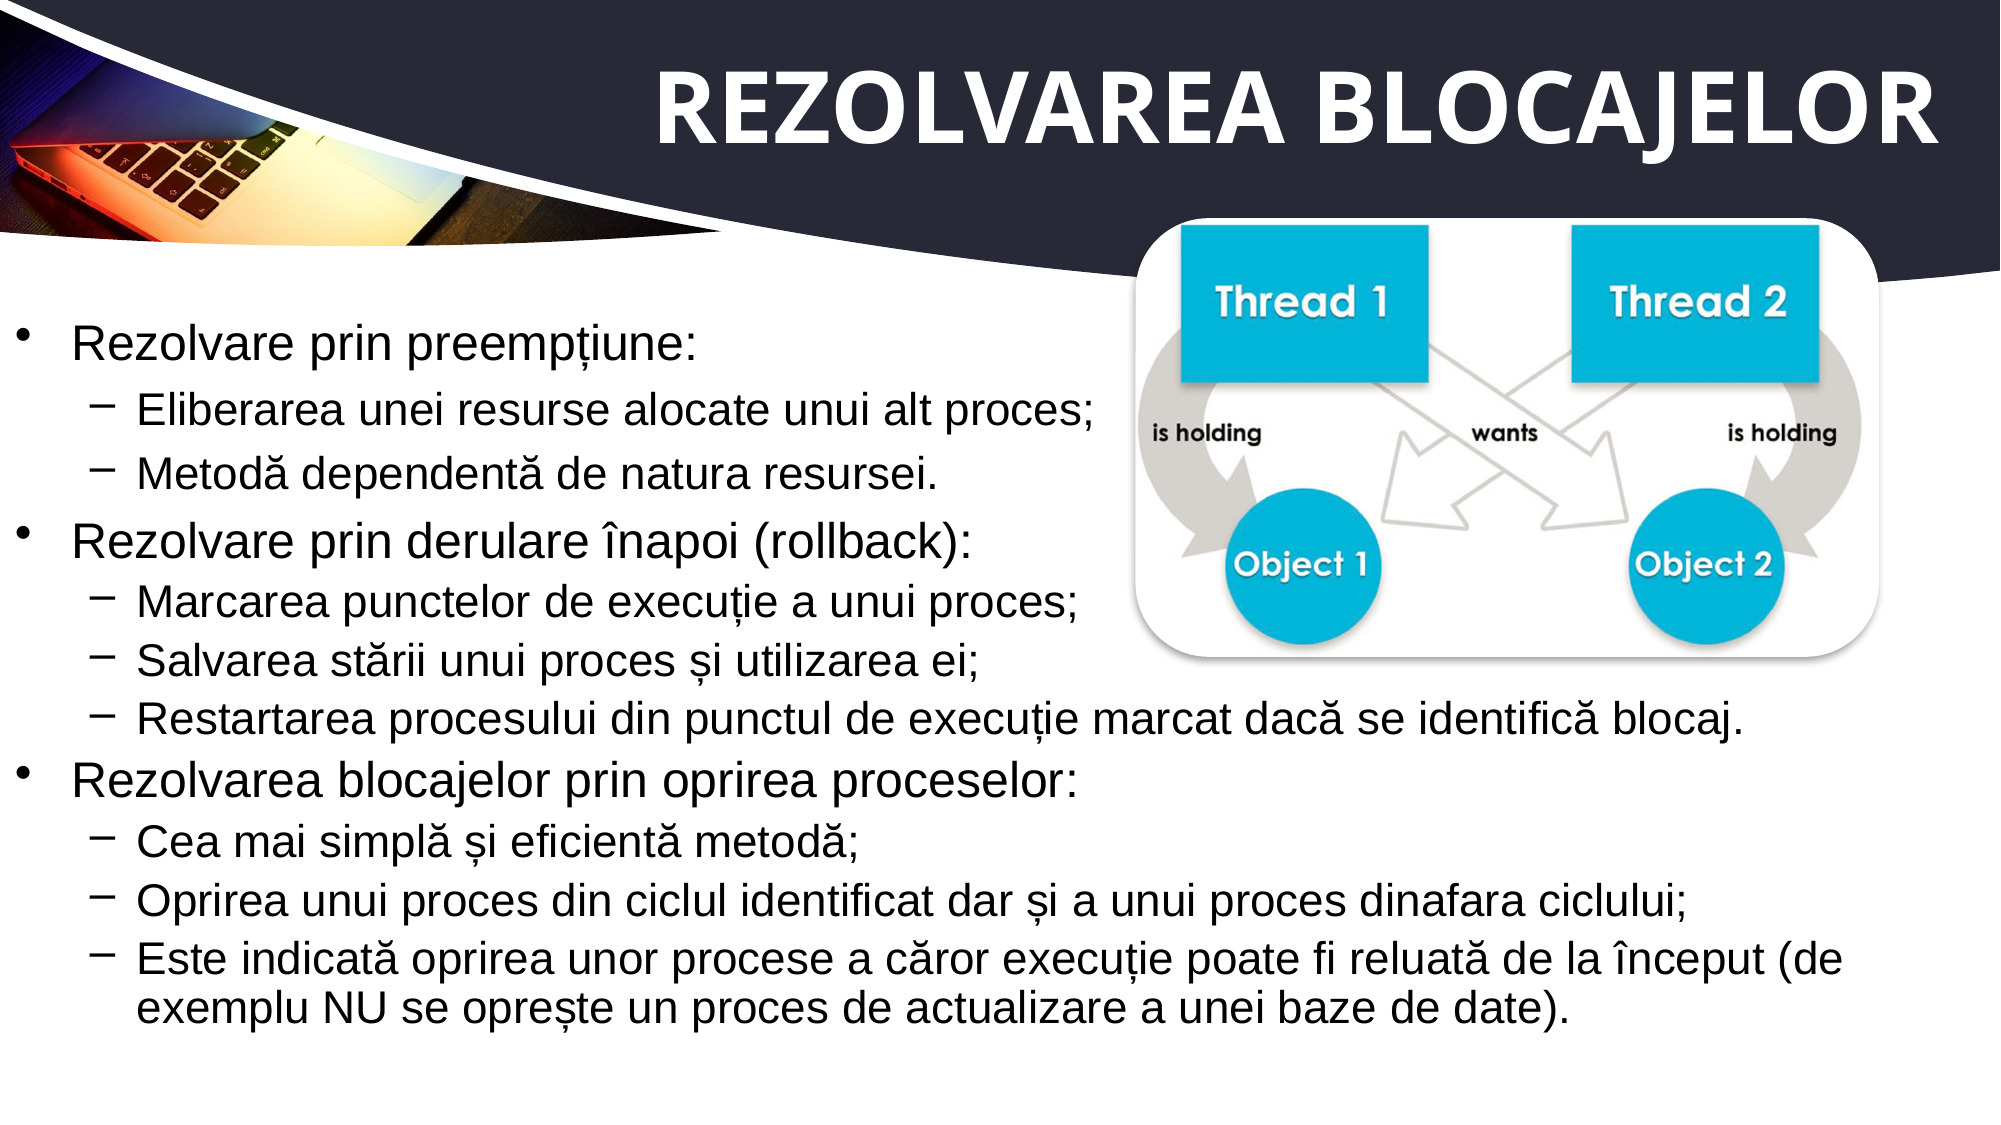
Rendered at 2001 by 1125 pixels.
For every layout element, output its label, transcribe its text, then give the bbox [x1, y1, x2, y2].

title Rezolvarea blocajelor [137, 2, 2000, 220]
picture [1135, 218, 1879, 657]
text_box Rezolvare prin preempțiune: Eliberarea unei resurse alocate unui alt proces; Metodă dependentă de natura resursei. Rezolvare prin derulare înapoi (rollback): Marcarea punctelor de execuție a unui proces; Salvarea stării unui proces și utilizarea ei; Restartarea procesului din punctul de execuție marcat dacă se identifică blocaj. Rezolvarea blocajelor prin oprirea proceselor: Cea mai simplă și eficientă metodă; Oprirea unui proces din ciclul identificat dar și a unui proces dinafara ciclului; Este indicată oprirea unor procese a căror execuție poate fi reluată de la început (de exemplu NU se oprește un proces de actualizare a unei baze de date). [0, 309, 2000, 1108]
picture [0, 9, 722, 247]
